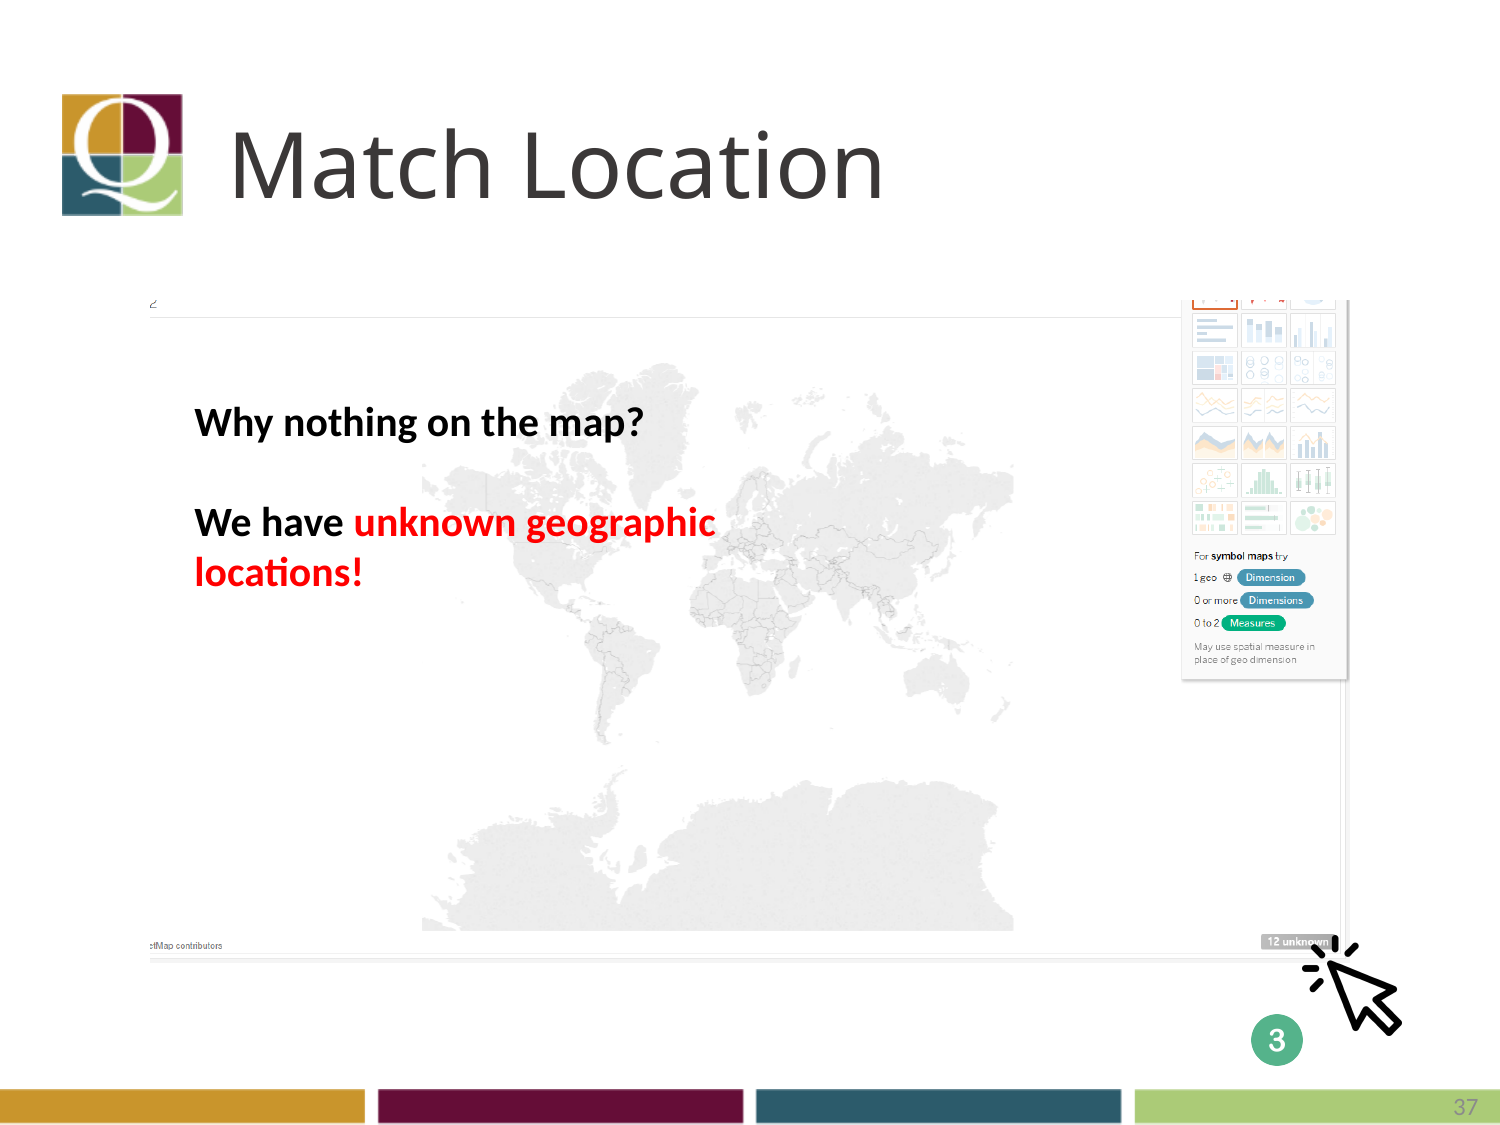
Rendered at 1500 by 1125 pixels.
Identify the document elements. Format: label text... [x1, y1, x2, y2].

picture [62, 94, 189, 216]
slide_number 37 [1156, 1075, 1494, 1125]
picture [0, 1089, 1156, 1125]
picture [149, 299, 1402, 1066]
title Match Location [212, 59, 1397, 278]
picture [1494, 1089, 1500, 1125]
